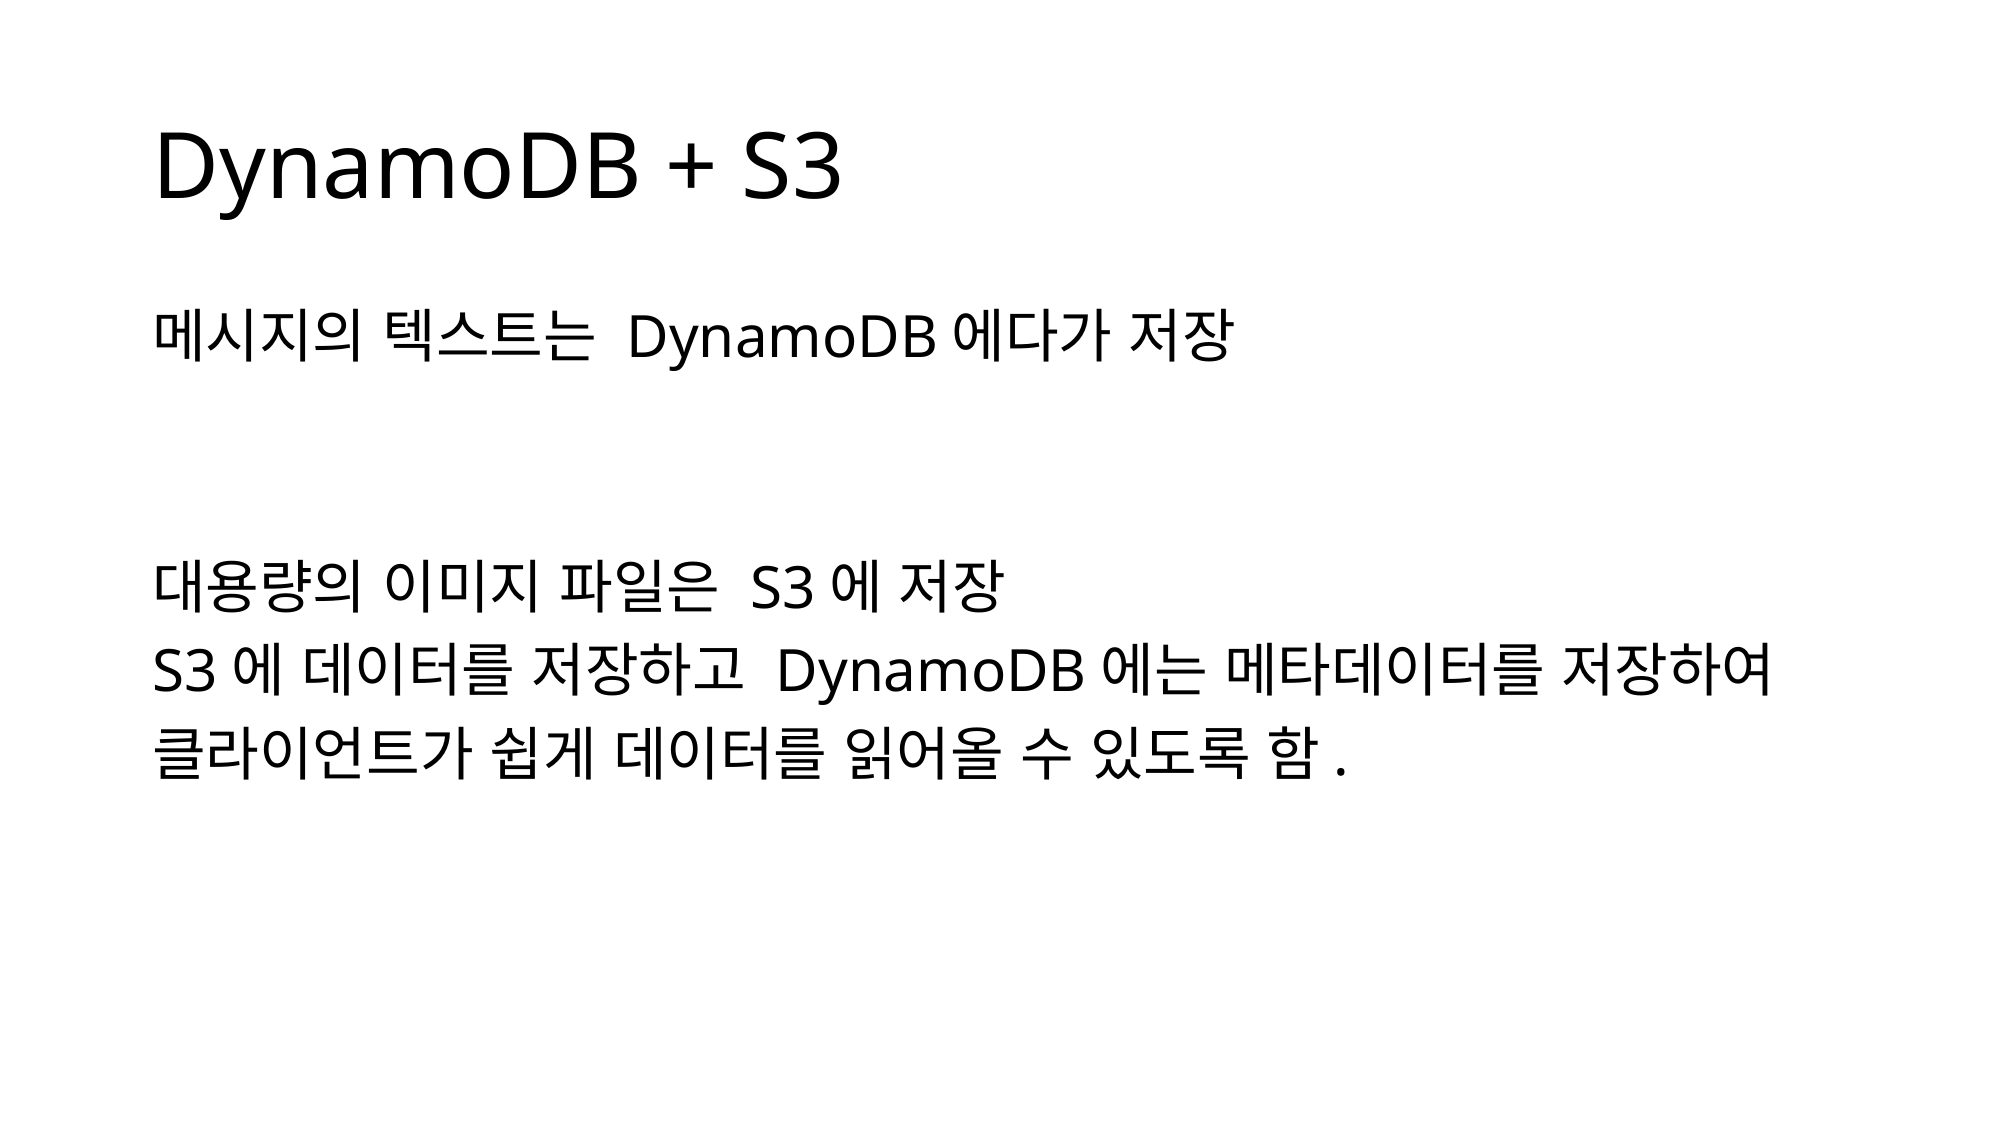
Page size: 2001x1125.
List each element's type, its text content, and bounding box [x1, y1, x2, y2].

title DynamoDB + S3 [137, 59, 1863, 278]
list 메시지의 텍스트는 DynamoDB에다가 저장 대용량의 이미지 파일은 S3에 저장 S3에 데이터를 저장하고 DynamoDB에는 메타데이터를 저장하여 클라이언트가 쉽게 데이터를 읽어올 수 있도록 함. [137, 299, 1884, 1066]
